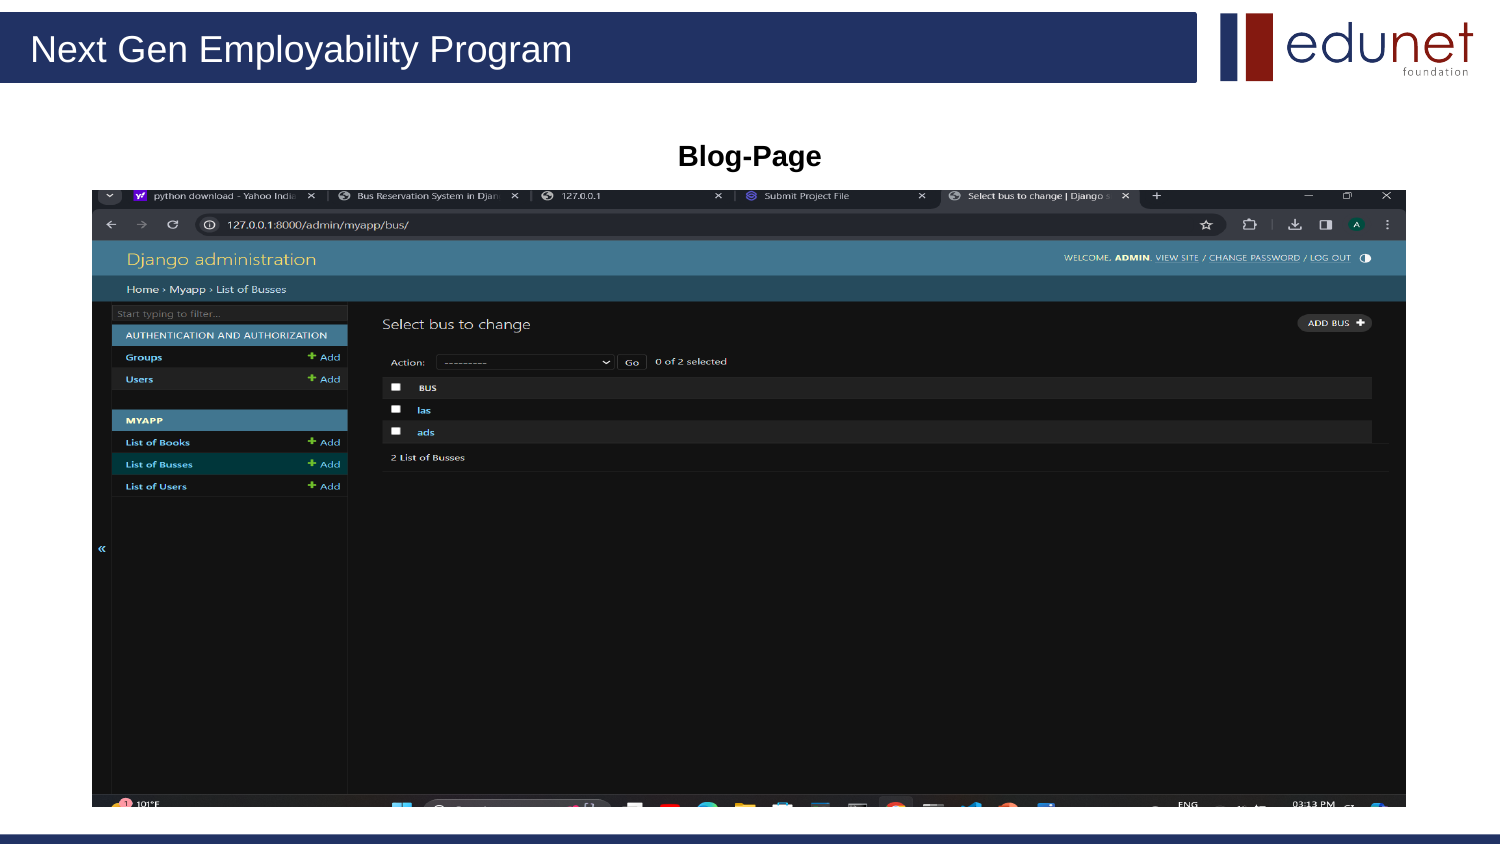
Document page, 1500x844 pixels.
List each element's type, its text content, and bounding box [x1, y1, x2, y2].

picture [92, 189, 1407, 807]
picture [1279, 14, 1482, 83]
title Blog-Page [103, 101, 1397, 188]
